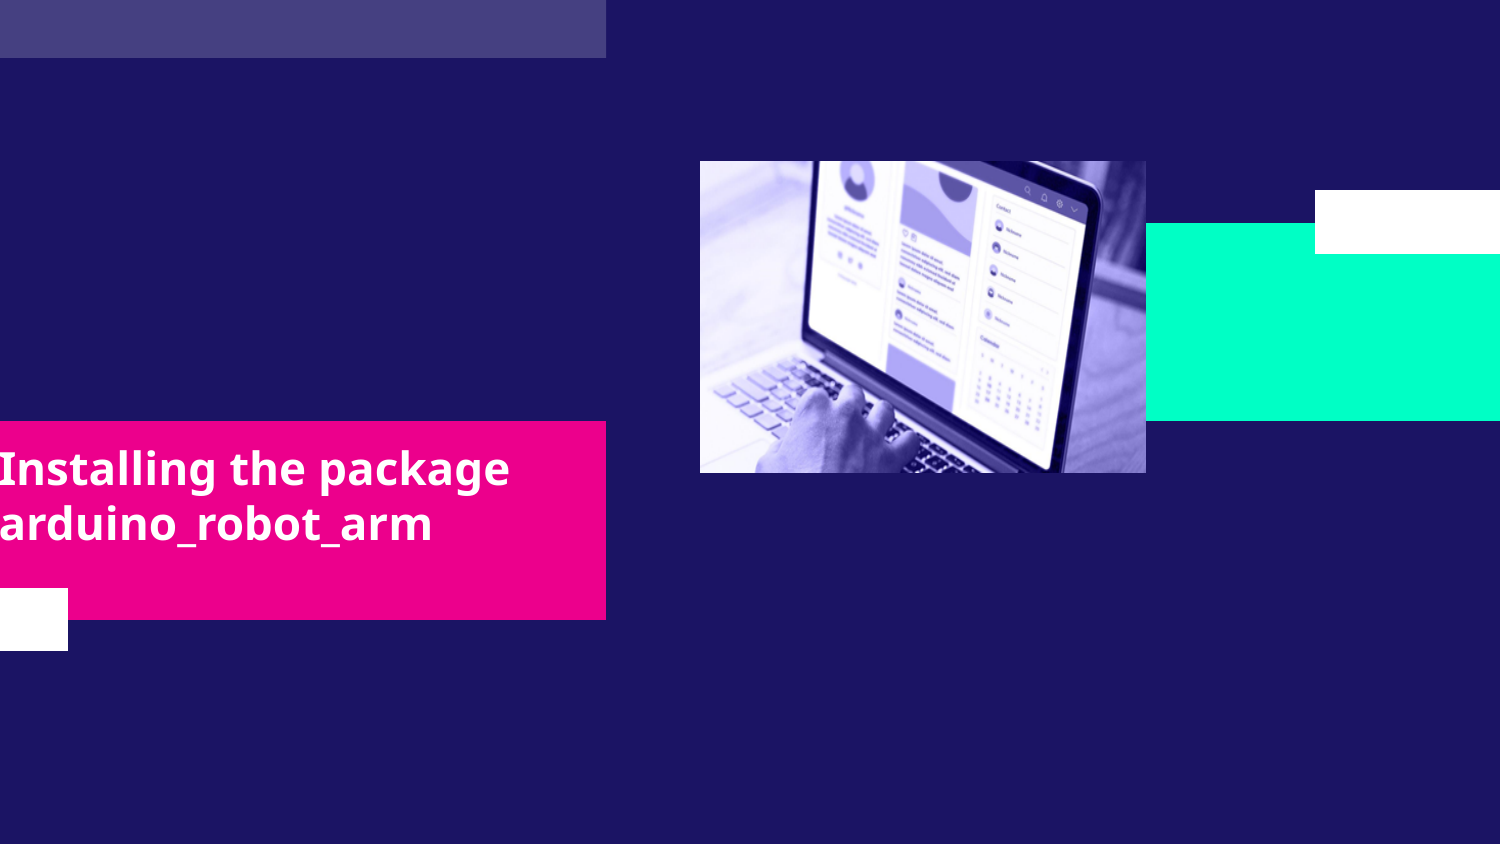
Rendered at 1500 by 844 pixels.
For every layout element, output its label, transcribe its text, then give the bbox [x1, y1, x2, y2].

title Installing the package arduino_robot_arm [0, 421, 637, 623]
picture [700, 161, 1146, 473]
